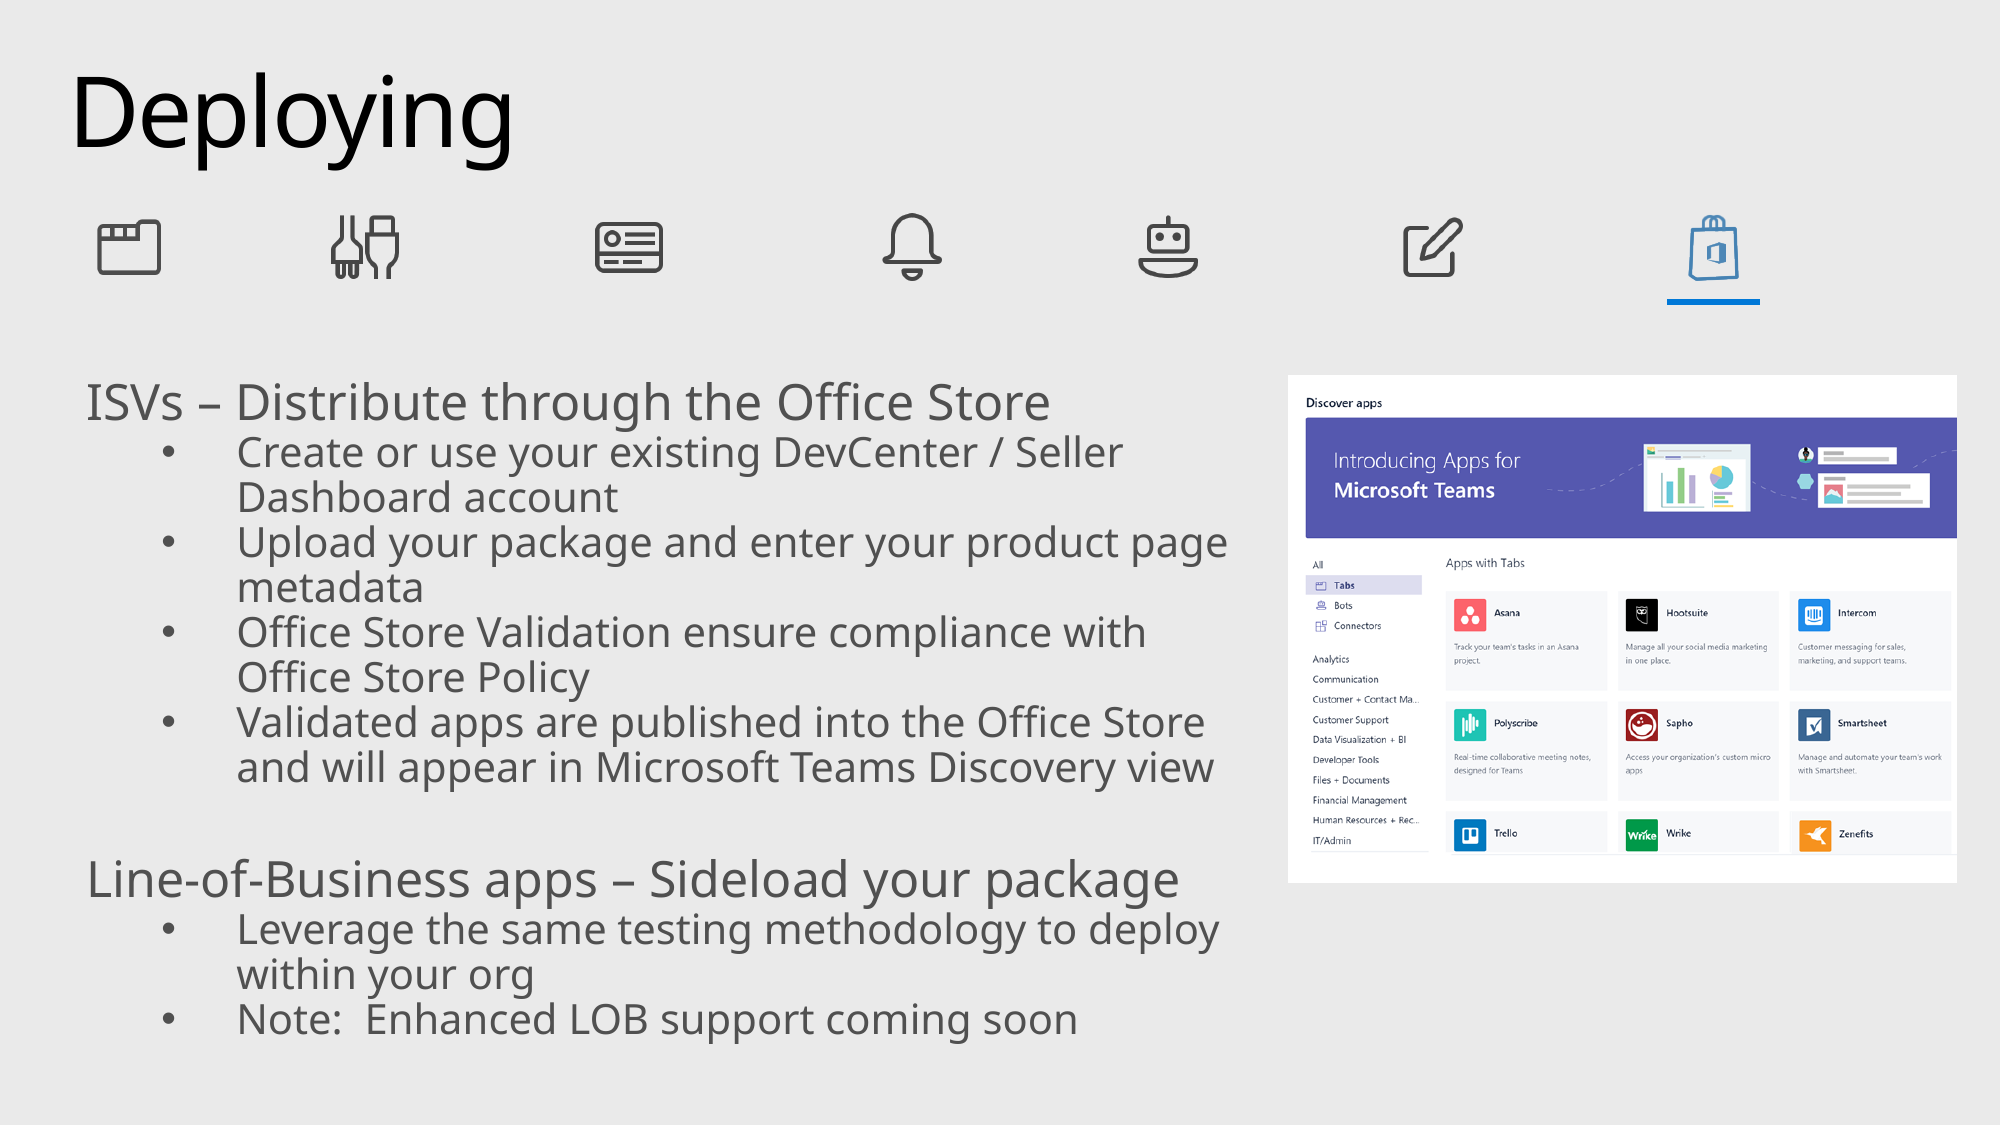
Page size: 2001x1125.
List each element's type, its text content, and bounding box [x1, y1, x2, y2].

picture [1688, 213, 1740, 281]
text_box ISVs – Distribute through the Office Store Create or use your existing DevCenter / Seller Dashboard account Upload your package and enter your product page metadata Office Store Validation ensure compliance with Office Store Policy Validated apps are published into the Office Store and will appear in Microsoft Teams Discovery view Line-of-Business apps – Sideload your package Leverage the same testing methodology to deploy within your org Note: Enhanced LOB support coming soon [56, 354, 1289, 1125]
picture [94, 213, 163, 281]
picture [331, 213, 399, 281]
picture [878, 213, 946, 281]
picture [595, 213, 664, 281]
picture [1133, 213, 1202, 281]
picture [1287, 375, 1957, 883]
title Deploying [44, 47, 1957, 196]
picture [1398, 213, 1467, 281]
